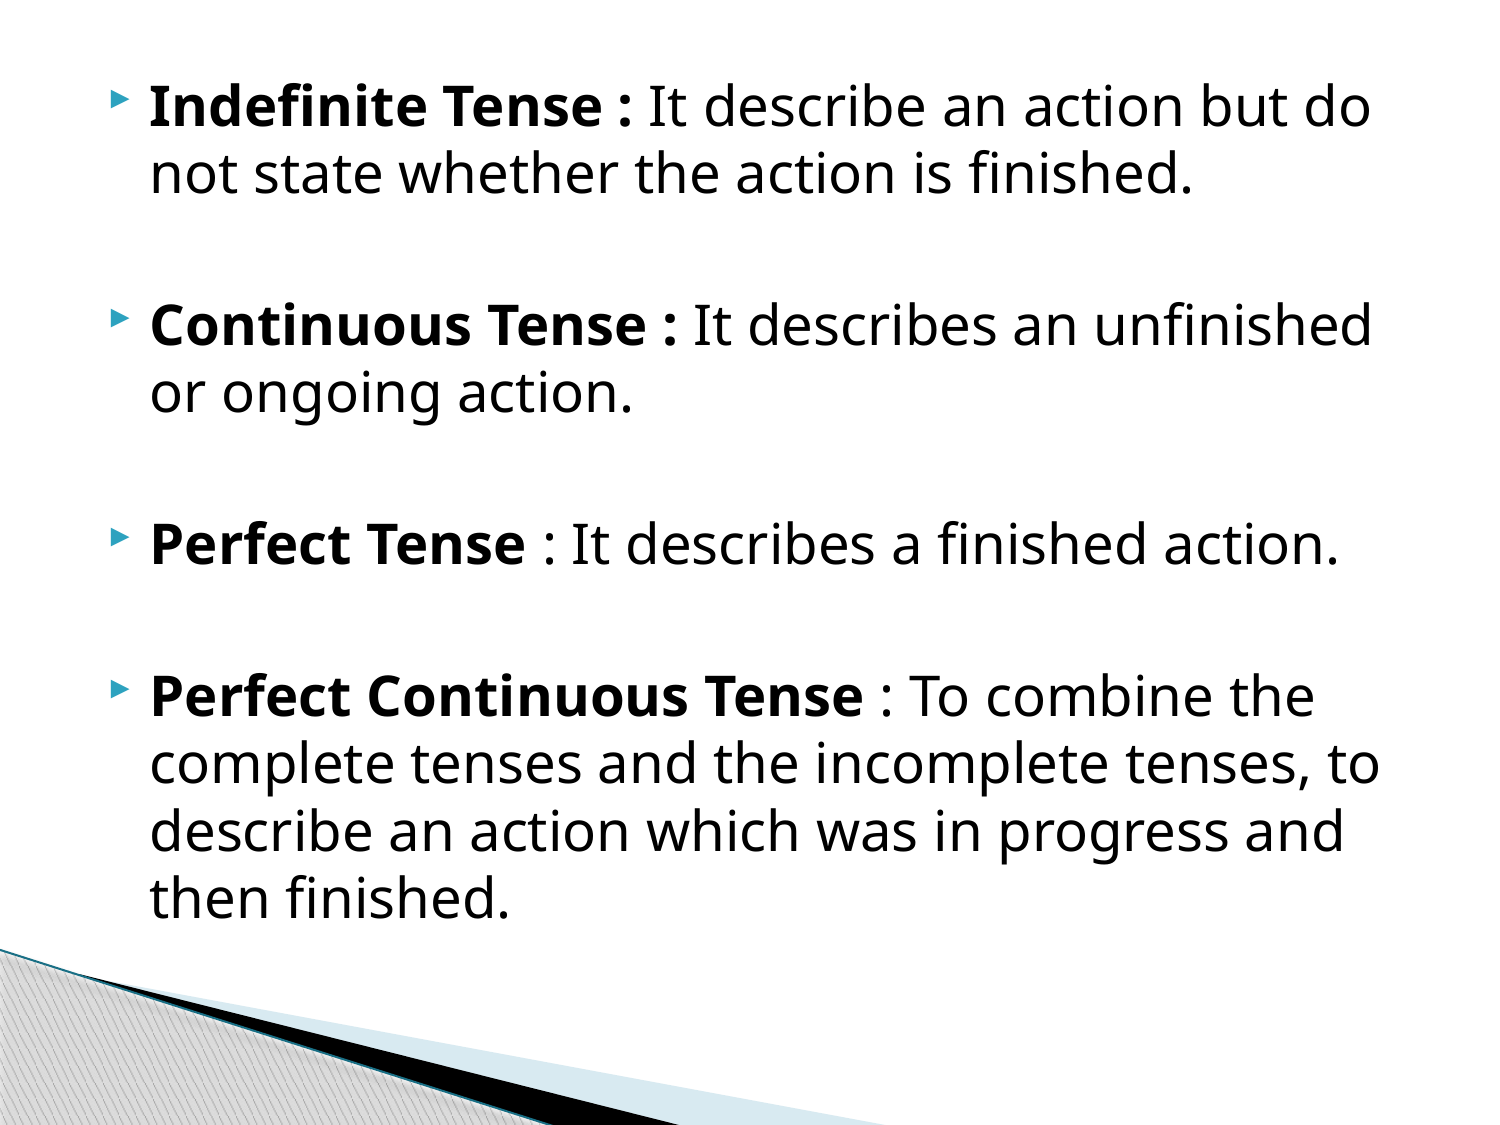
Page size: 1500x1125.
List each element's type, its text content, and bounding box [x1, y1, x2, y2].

list Indefinite Tense : It describe an action but do not state whether the action is finished. Continuous Tense : It describes an unfinished or ongoing action. Perfect Tense : It describes a finished action. Perfect Continuous Tense : To combine the complete tenses and the incomplete tenses, to describe an action which was in progress and then finished. [75, 62, 1425, 986]
